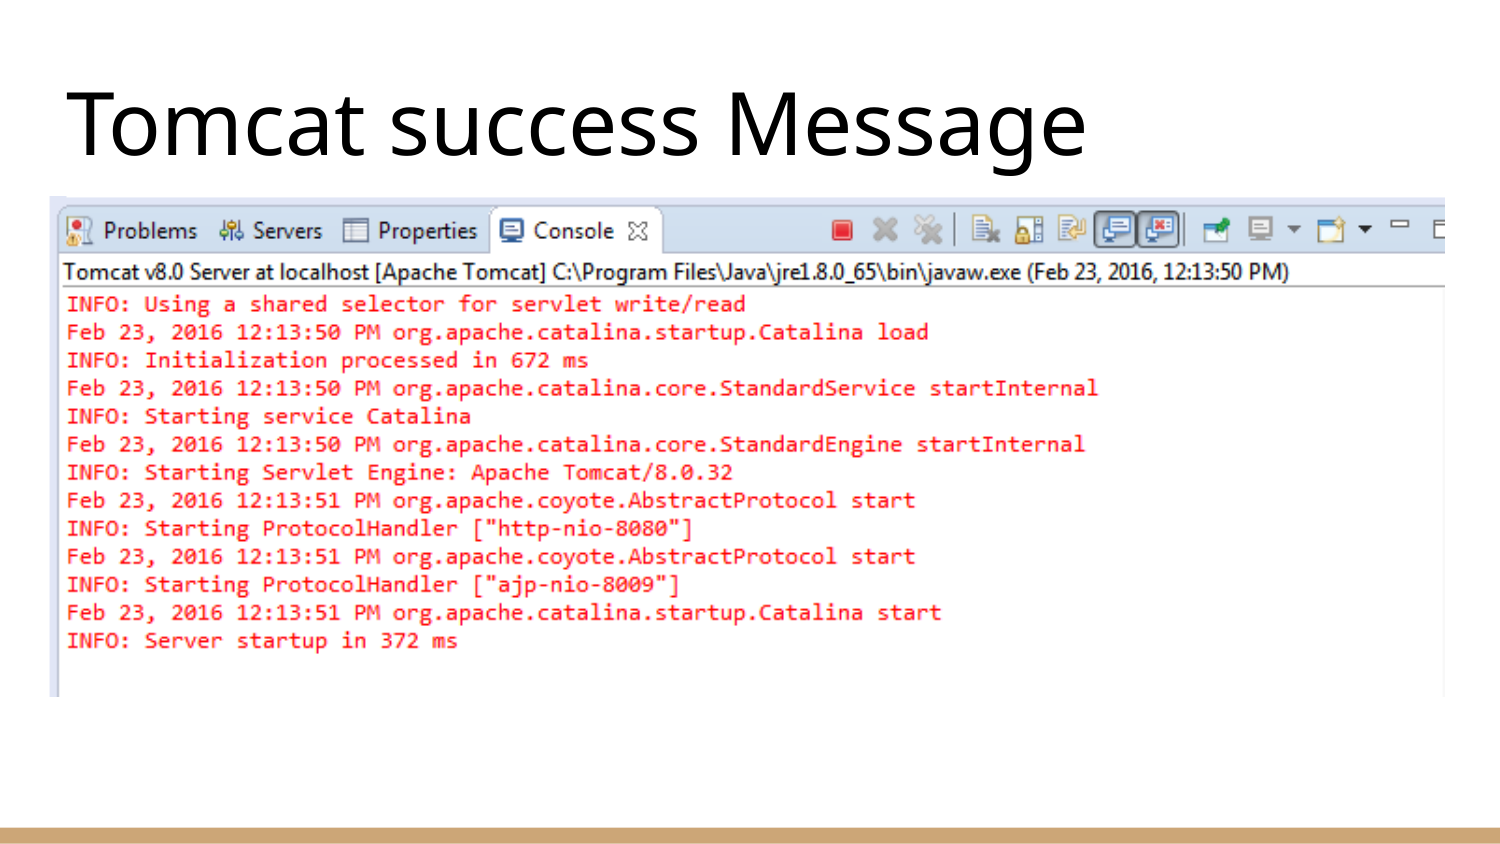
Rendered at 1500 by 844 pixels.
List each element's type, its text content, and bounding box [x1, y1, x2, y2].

picture [37, 196, 1445, 698]
title Tomcat success Message [51, 51, 1449, 189]
